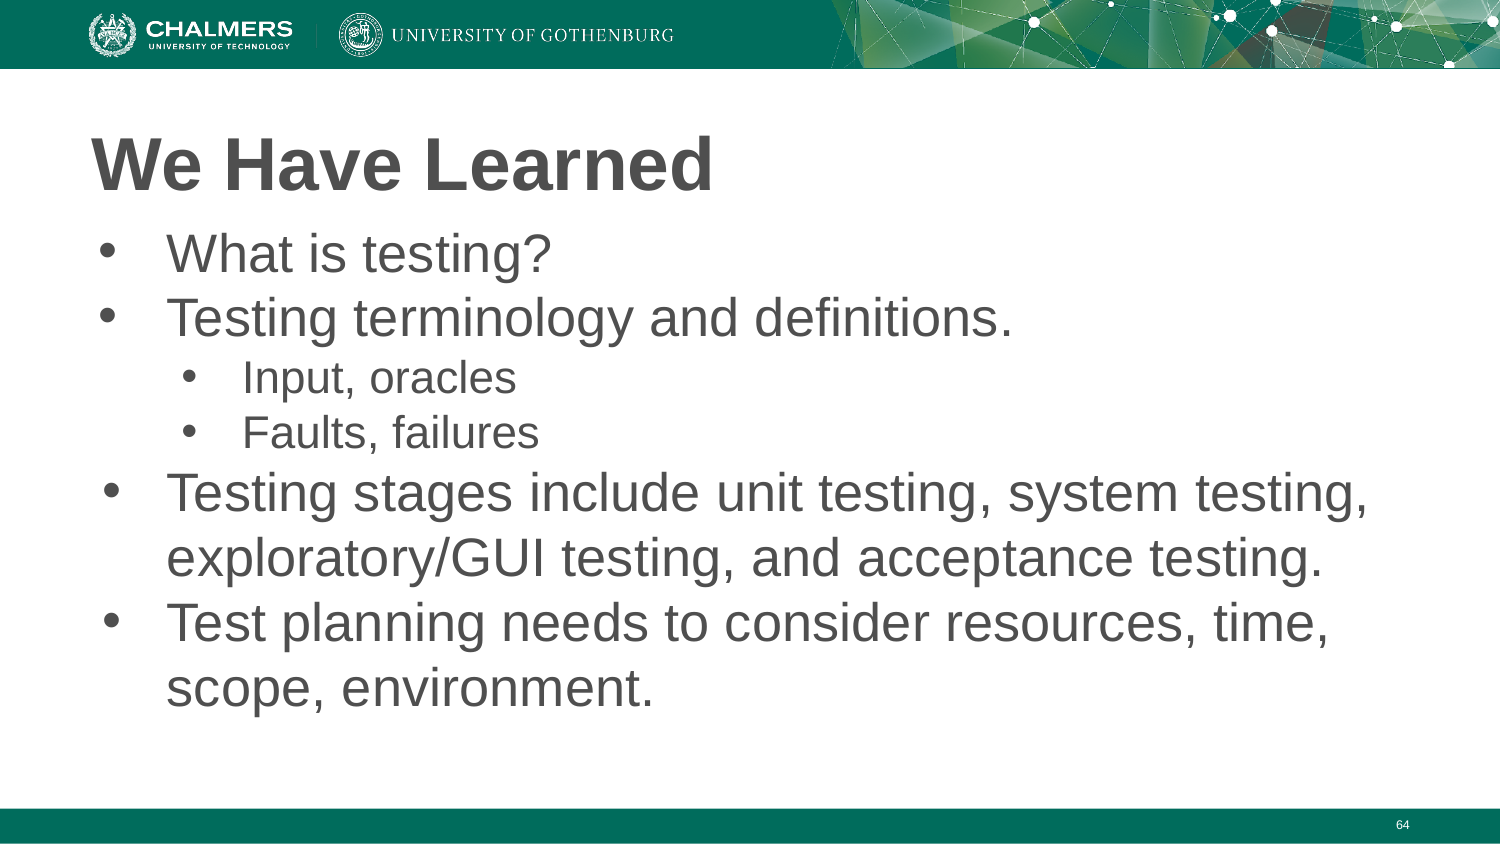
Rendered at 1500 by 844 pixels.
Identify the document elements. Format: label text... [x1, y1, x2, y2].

picture [64, 0, 696, 85]
picture [759, 0, 1500, 68]
slide_number ‹#› [1074, 809, 1425, 844]
list What is testing? Testing terminology and definitions. Input, oracles Faults, failures Testing stages include unit testing, system testing, exploratory/GUI testing, and acceptance testing. Test planning needs to consider resources, time, scope, environment. [76, 210, 1425, 782]
title We Have Learned [76, 100, 1425, 210]
